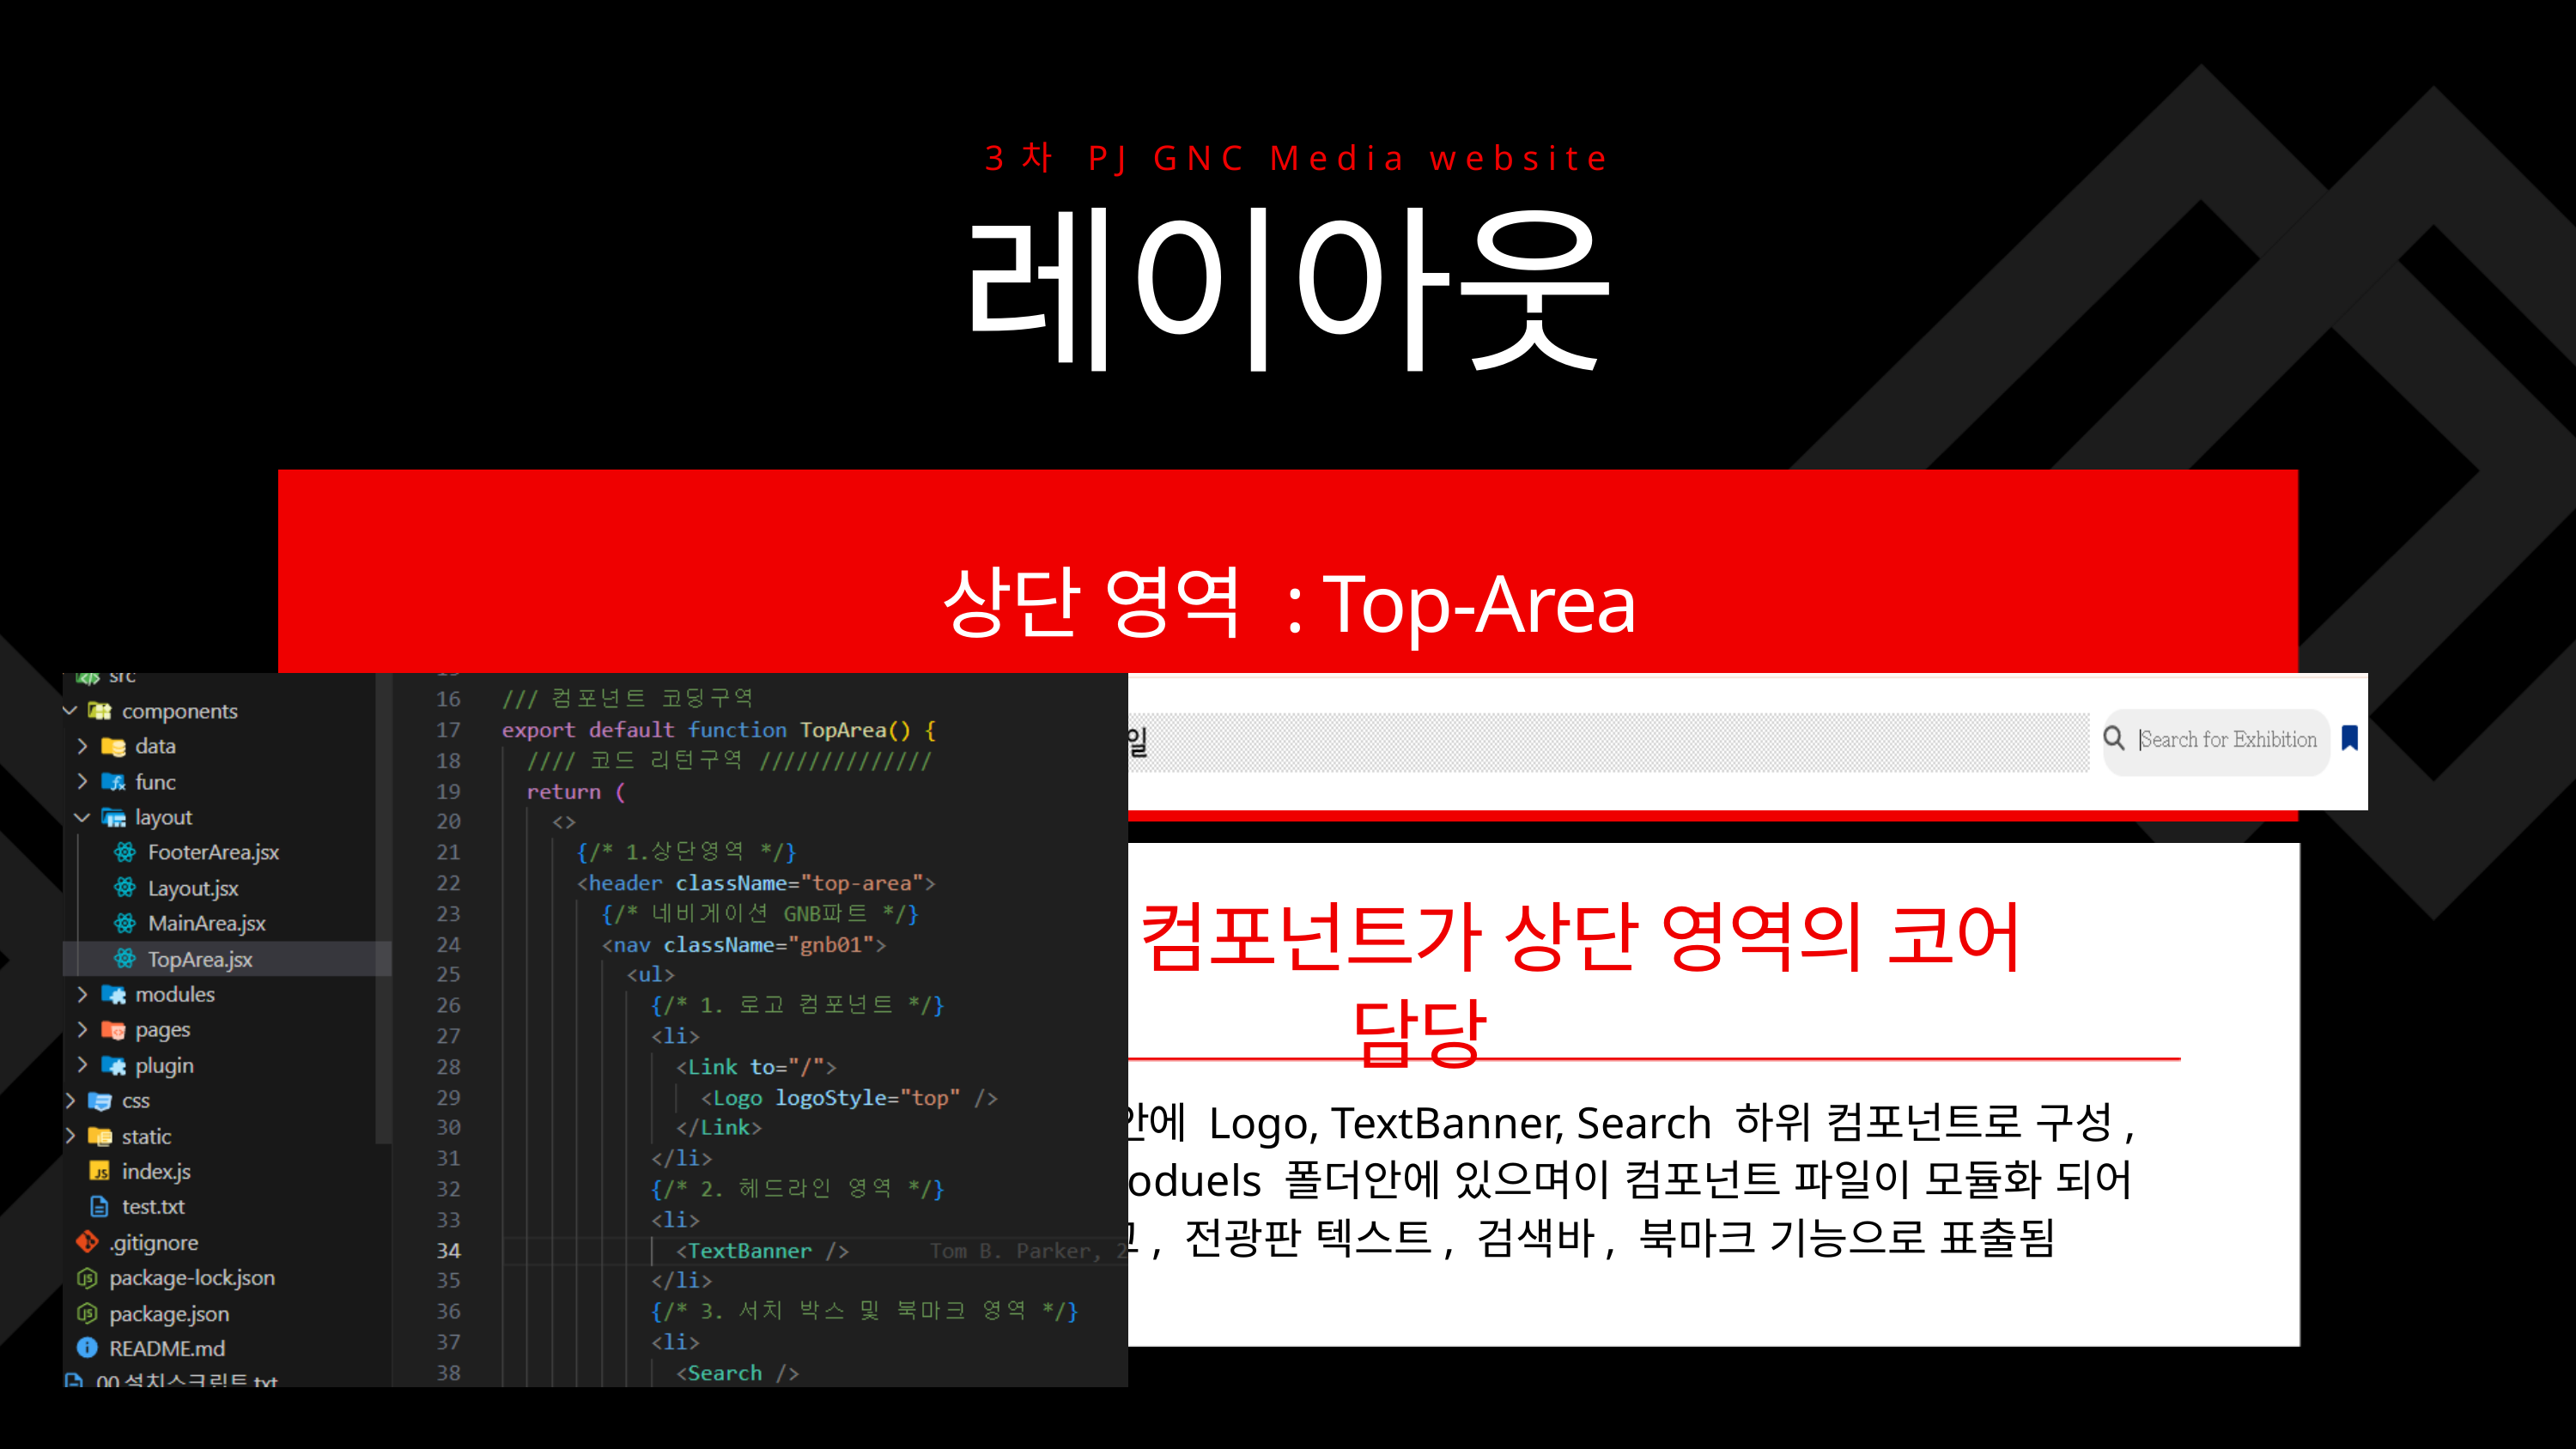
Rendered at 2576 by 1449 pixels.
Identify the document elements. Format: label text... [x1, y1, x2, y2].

text_box 3차 PJ GNC Media website [746, 135, 1607, 182]
picture [0, 64, 2576, 1387]
text_box 레이아웃 [694, 171, 1780, 424]
